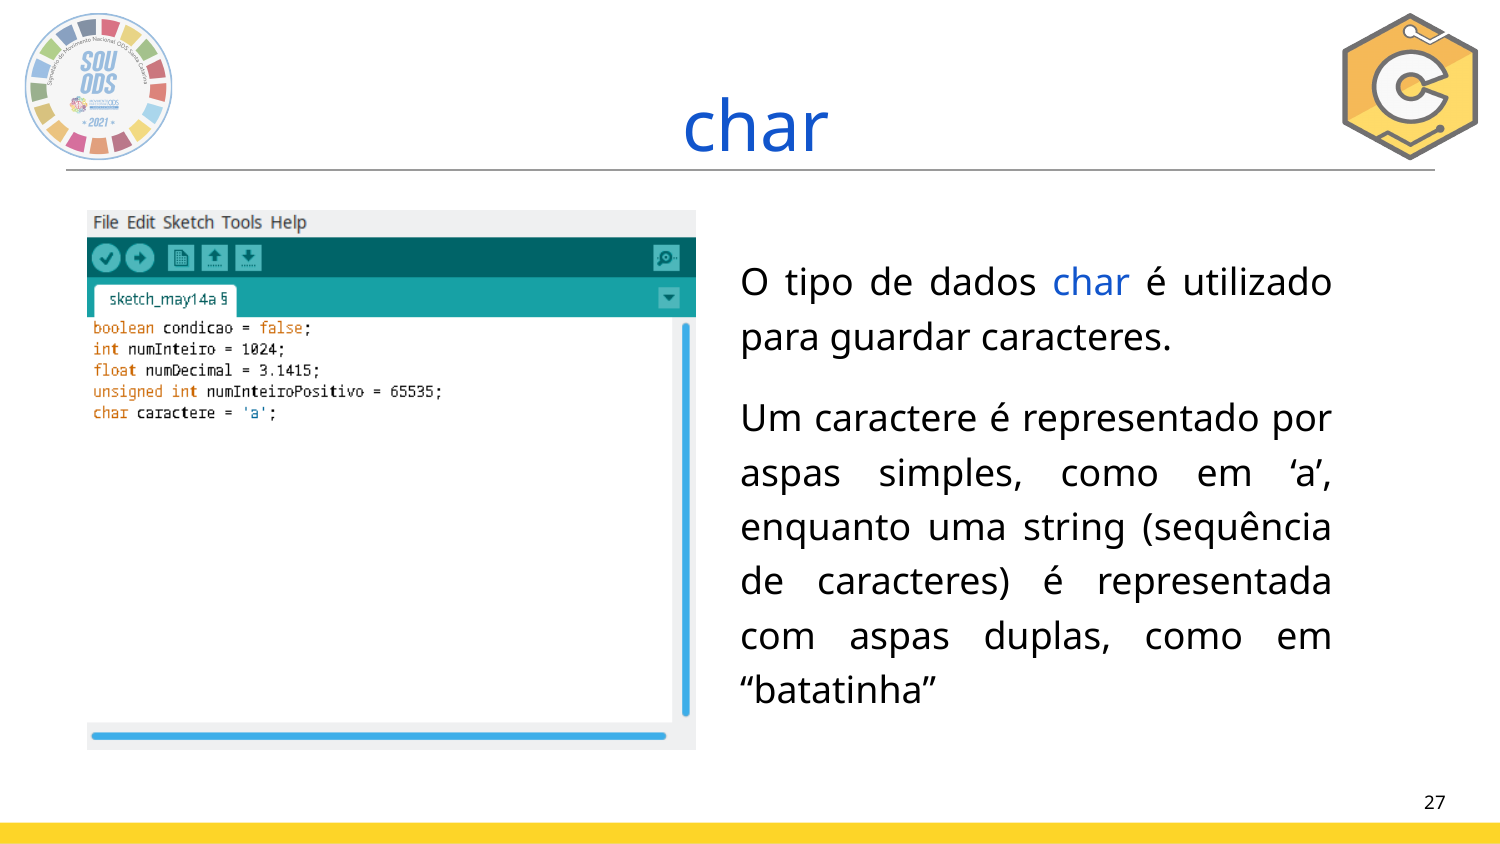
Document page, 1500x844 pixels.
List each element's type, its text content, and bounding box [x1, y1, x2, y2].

text_box O tipo de dados char é utilizado para guardar caracteres. Um caractere é representado por aspas simples, como em ‘a’, enquanto uma string (sequência de caracteres) é representada com aspas duplas, como em “batatinha” [701, 225, 1415, 734]
text_box char [97, 65, 1415, 138]
picture [87, 209, 696, 750]
text_box [0, 822, 1500, 844]
slide_number ‹#› [1415, 795, 1451, 822]
